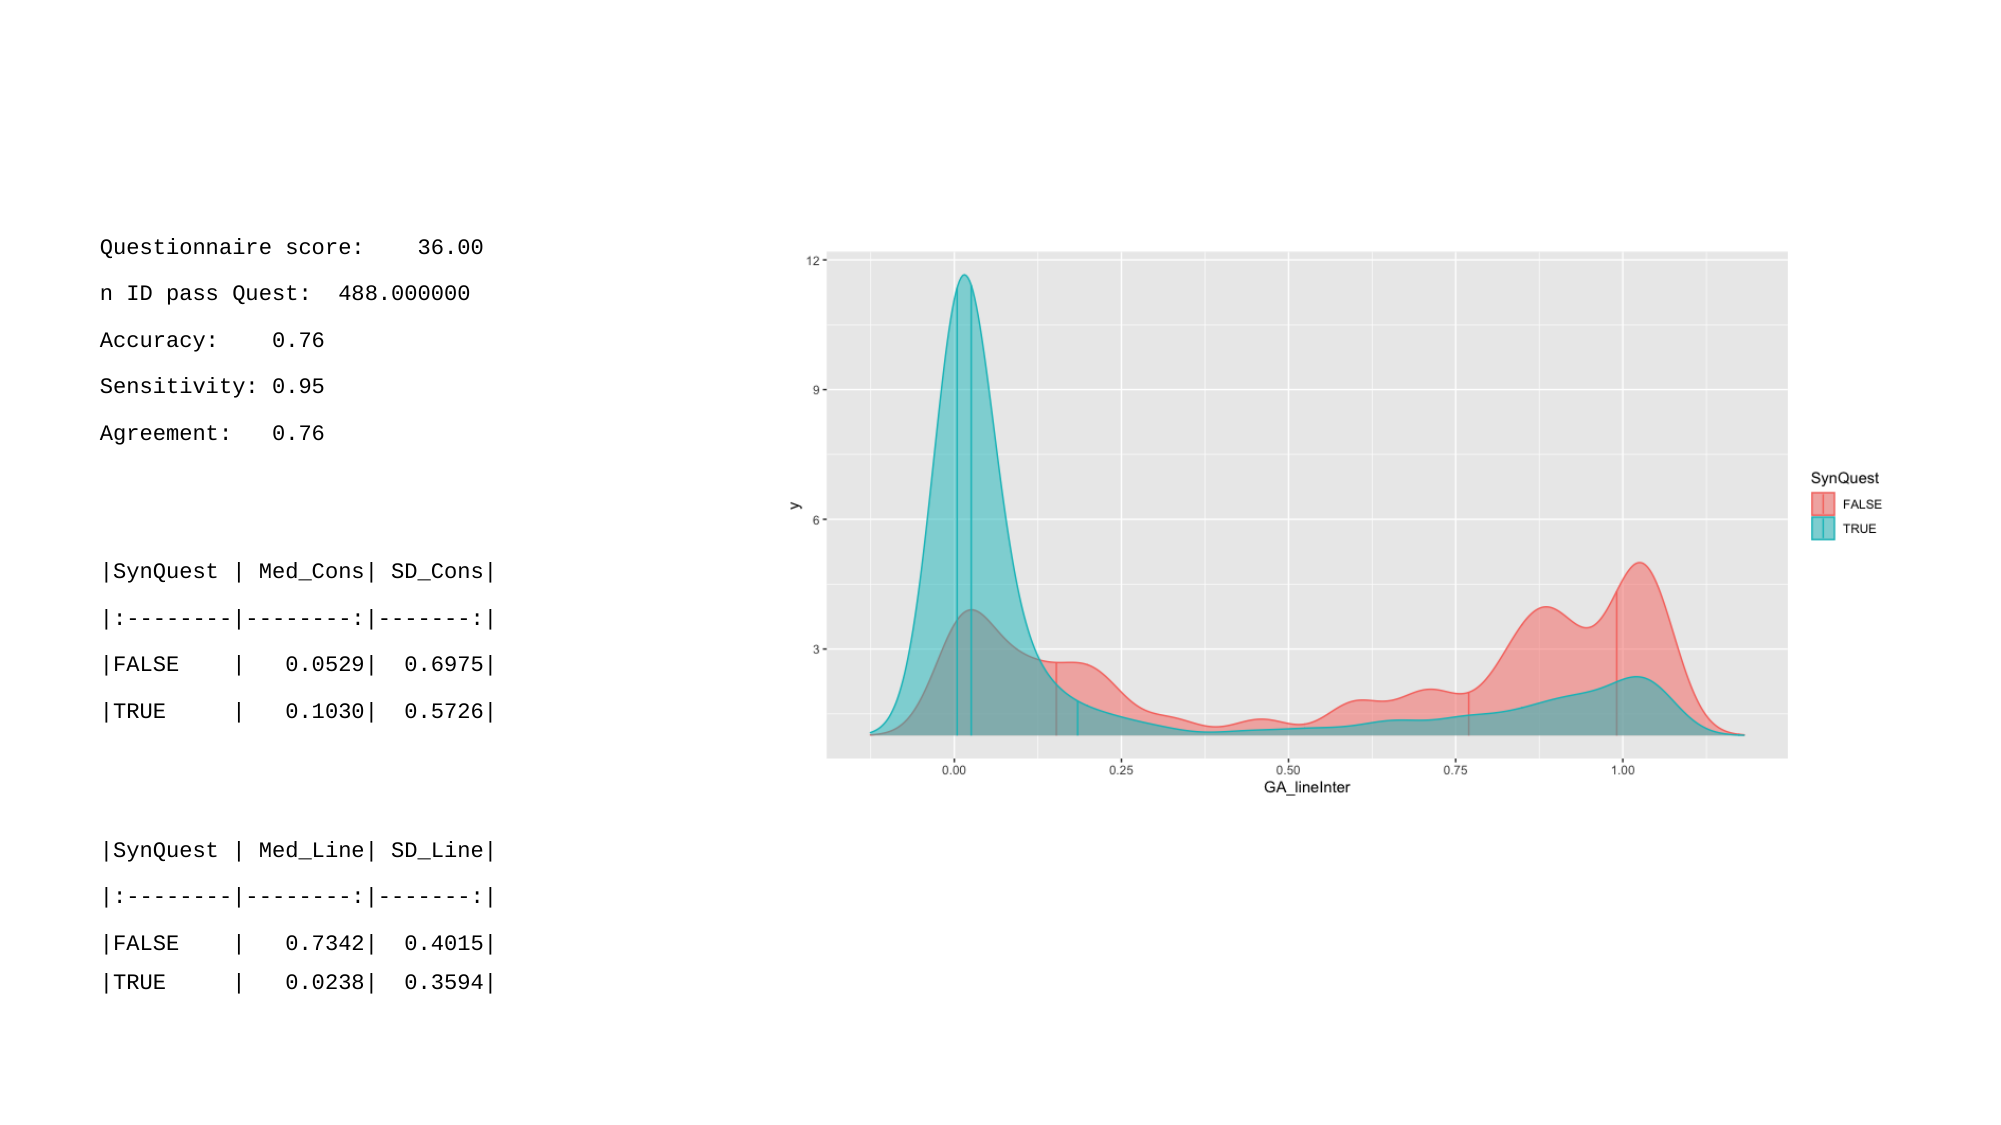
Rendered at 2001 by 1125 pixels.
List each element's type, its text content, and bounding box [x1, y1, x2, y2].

picture [779, 243, 1898, 804]
list Questionnaire score: 36.00 n ID pass Quest: 488.000000 Accuracy: 0.76 Sensitivity: 0.95 Agreement: 0.76 |SynQuest | Med_Cons| SD_Cons| |:--------|--------:|-------:| |FALSE | 0.0529| 0.6975| |TRUE | 0.1030| 0.5726| |SynQuest | Med_Line| SD_Line| |:--------|--------:|-------:| |FALSE | 0.7342| 0.4015| |TRUE | 0.0238| 0.3594| [99, 235, 758, 1005]
